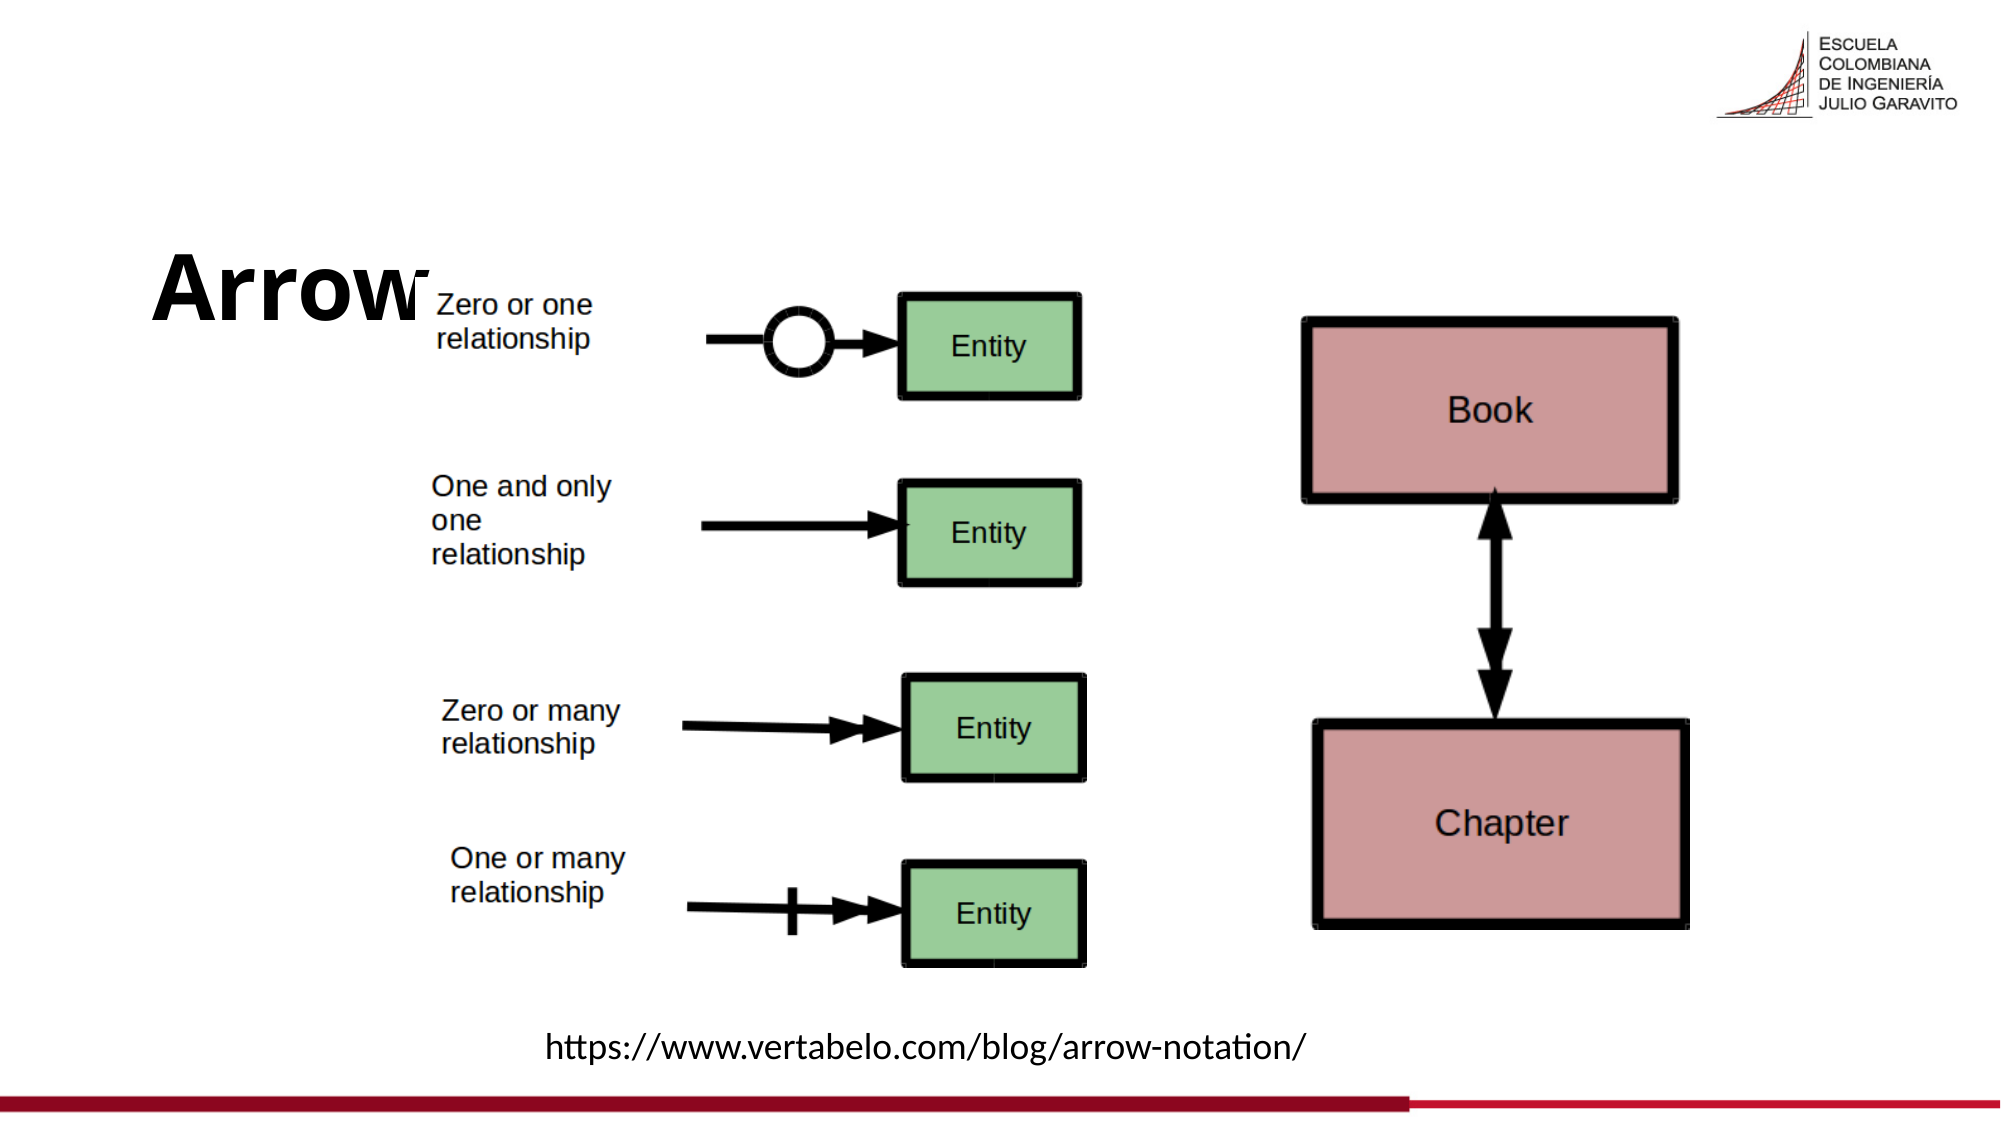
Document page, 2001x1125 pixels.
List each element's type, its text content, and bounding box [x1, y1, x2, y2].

picture [0, 0, 2001, 1125]
text_box https://www.vertabelo.com/blog/arrow-notation/ [530, 1014, 1323, 1075]
title Arrow [137, 182, 1863, 400]
